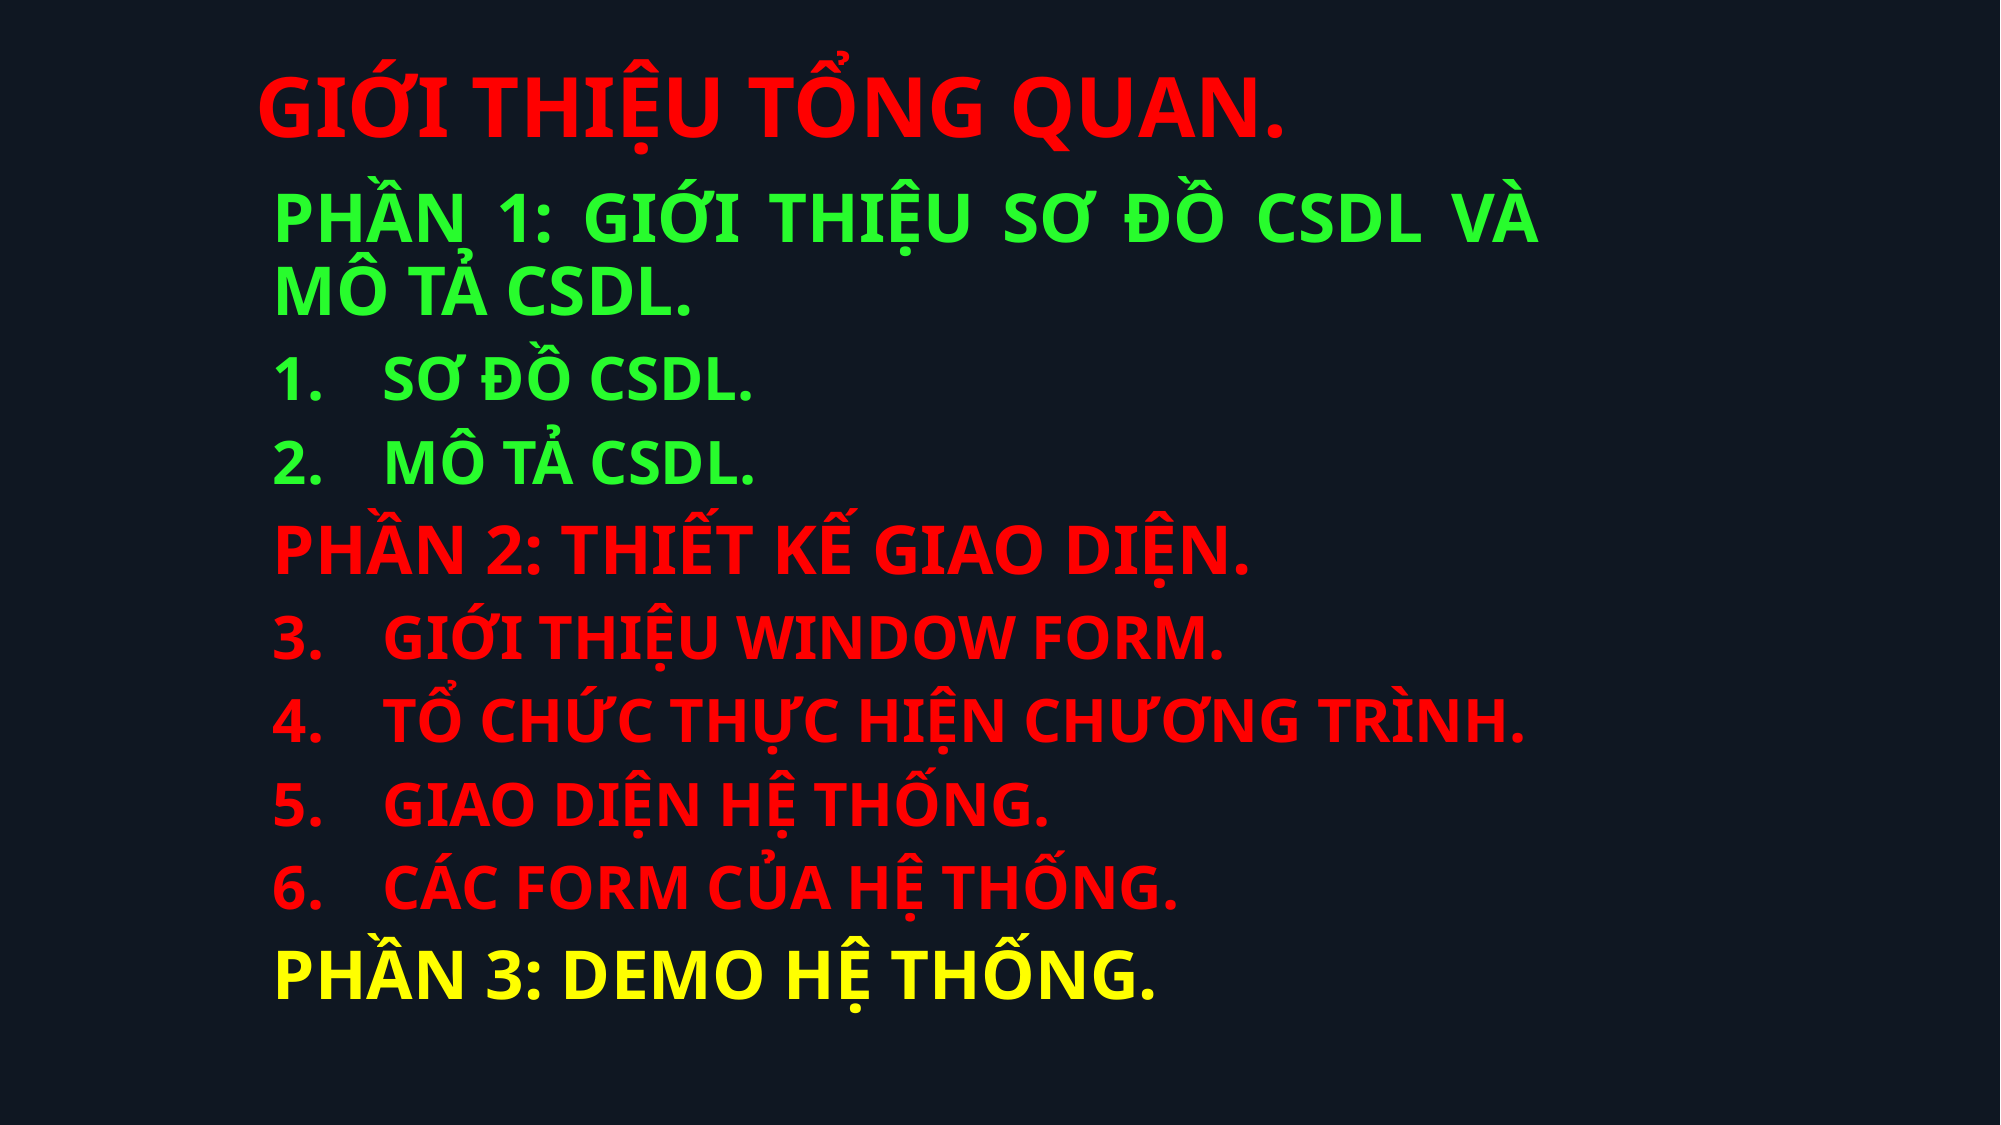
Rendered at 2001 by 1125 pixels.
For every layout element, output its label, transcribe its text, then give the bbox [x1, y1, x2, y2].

title GIỚI THIỆU TỔNG QUAN. [240, 56, 1795, 164]
list PHẦN 1: GIỚI THIỆU SƠ ĐỒ CSDL VÀ MÔ TẢ CSDL. SƠ ĐỒ CSDL. MÔ TẢ CSDL. PHẦN 2: THIẾT KẾ GIAO DIỆN. GIỚI THIỆU WINDOW FORM. TỔ CHỨC THỰC HIỆN CHƯƠNG TRÌNH. GIAO DIỆN HỆ THỐNG. CÁC FORM CỦA HỆ THỐNG. PHẦN 3: DEMO HỆ THỐNG. [258, 176, 1556, 1037]
